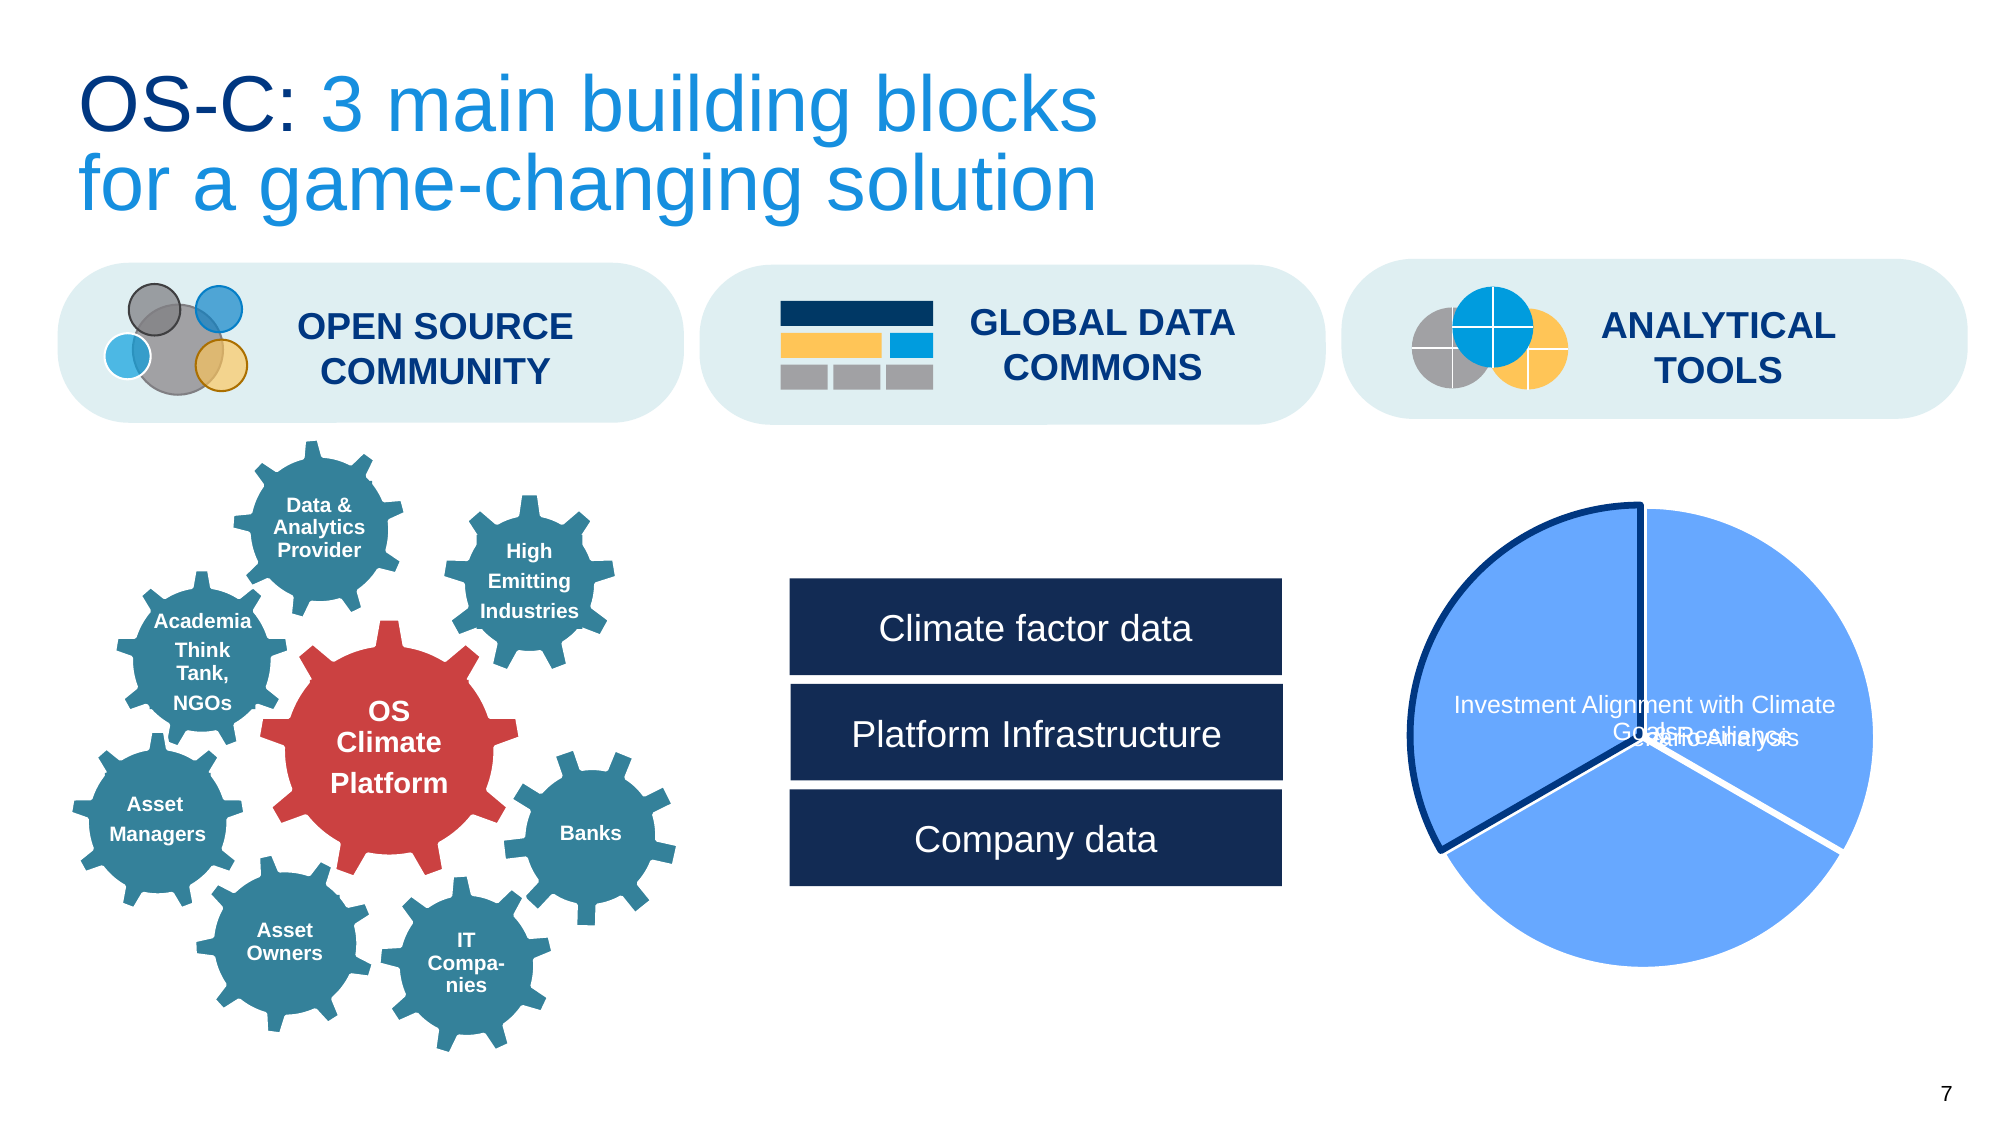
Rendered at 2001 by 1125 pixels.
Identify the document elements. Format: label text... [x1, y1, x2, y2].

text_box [68, 729, 247, 914]
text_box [440, 491, 619, 676]
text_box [256, 617, 523, 872]
text_box ANALYTICAL TOOLS [1570, 296, 1901, 397]
text_box Platform Infrastructure [789, 682, 1241, 783]
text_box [113, 568, 291, 752]
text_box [501, 745, 680, 929]
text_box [1411, 286, 1569, 390]
text_box [55, 260, 687, 425]
text_box Company data [787, 787, 1241, 888]
title OS-C: 3 main building blocks for a game-changing solution [78, 67, 1609, 242]
text_box Climate factor data [787, 576, 1241, 677]
text_box 7 [1925, 1072, 2000, 1114]
text_box [697, 262, 1328, 427]
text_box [377, 873, 556, 1058]
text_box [193, 851, 377, 1036]
text_box OPEN SOURCE COMMUNITY [250, 297, 653, 398]
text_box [1246, 454, 2000, 1004]
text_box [104, 283, 248, 395]
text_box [230, 437, 409, 622]
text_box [780, 300, 934, 390]
text_box GLOBAL DATA COMMONS [926, 293, 1285, 393]
text_box [1339, 256, 1970, 421]
